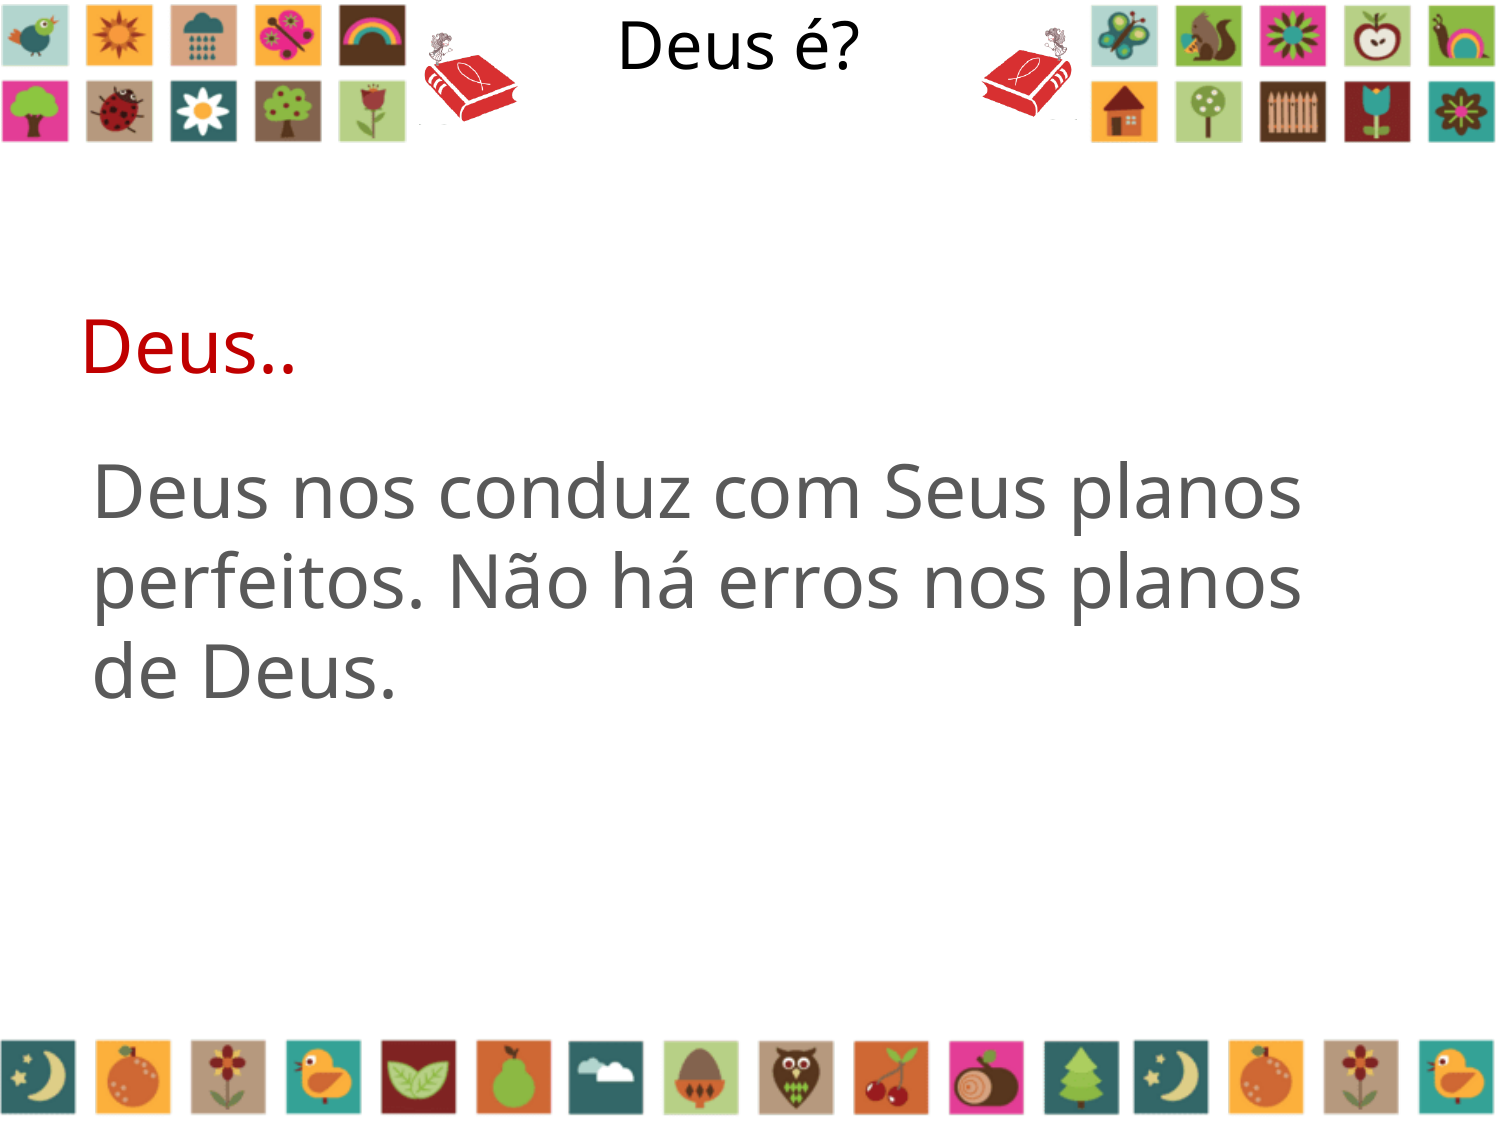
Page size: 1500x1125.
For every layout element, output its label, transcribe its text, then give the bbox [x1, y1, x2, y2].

picture [0, 3, 550, 150]
text_box Deus é? [414, 0, 1080, 91]
text_box Deus.. [64, 290, 1412, 396]
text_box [0, 1028, 1500, 1118]
text_box Deus nos conduz com Seus planos perfeitos. Não há erros nos planos de Deus. [76, 436, 1424, 722]
picture [950, 3, 1500, 150]
